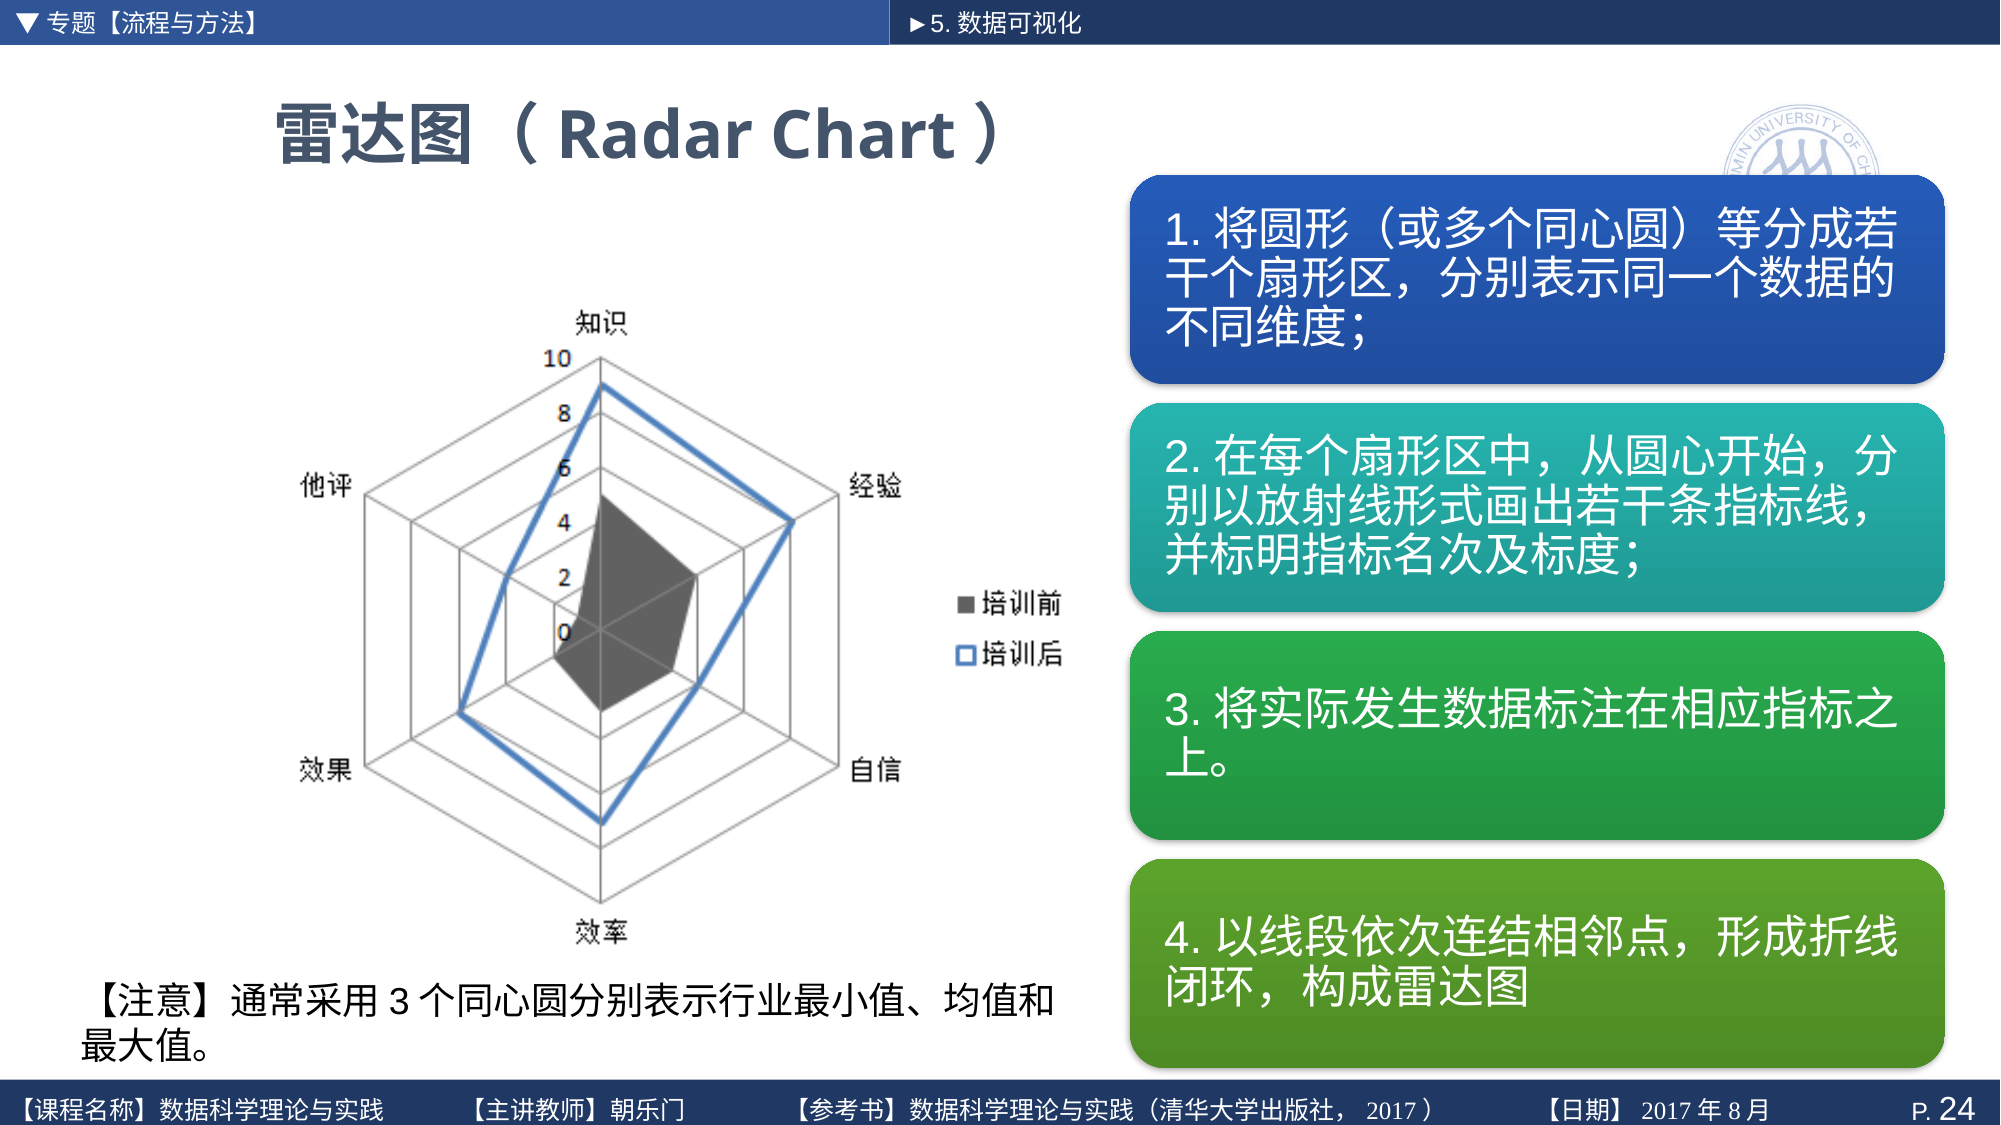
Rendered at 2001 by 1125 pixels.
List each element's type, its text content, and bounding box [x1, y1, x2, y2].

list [1129, 172, 1945, 1071]
list ▼专题【流程与方法】 [0, 0, 725, 43]
list ►5.数据可视化 [890, 0, 1249, 43]
picture [243, 302, 1072, 953]
text_box 【注意】通常采用3个同心圆分别表示行业最小值、均值和最大值。 [65, 969, 1071, 1120]
title 雷达图（Radar Chart） [64, 64, 1249, 200]
